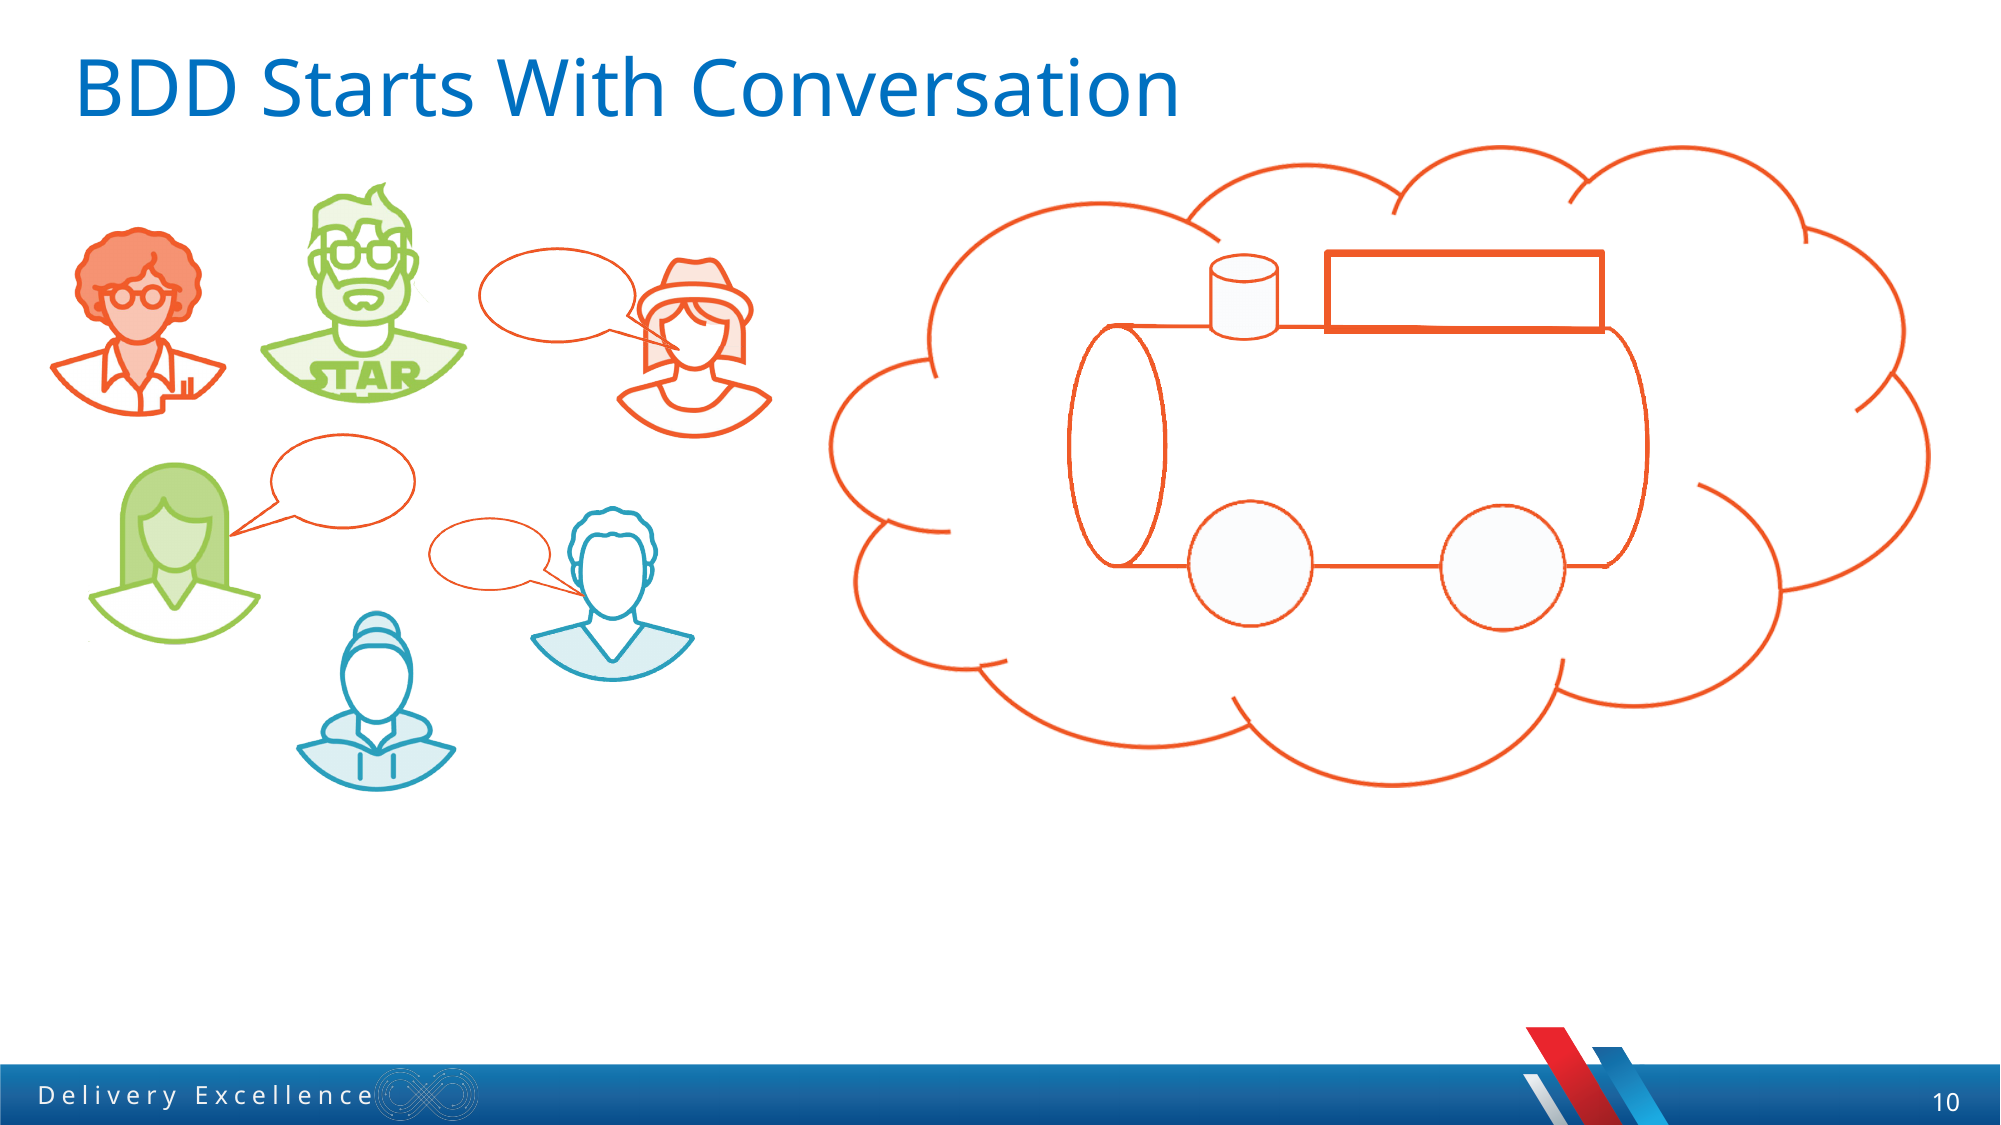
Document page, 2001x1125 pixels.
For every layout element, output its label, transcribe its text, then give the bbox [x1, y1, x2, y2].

text_box BDD Starts With Conversation [58, 30, 1409, 141]
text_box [0, 1026, 2000, 1125]
picture [428, 506, 695, 682]
picture [374, 1068, 479, 1121]
picture [478, 247, 773, 439]
picture [88, 433, 416, 646]
picture [260, 182, 468, 412]
picture [295, 610, 457, 792]
picture [49, 226, 227, 417]
picture [828, 145, 1931, 789]
